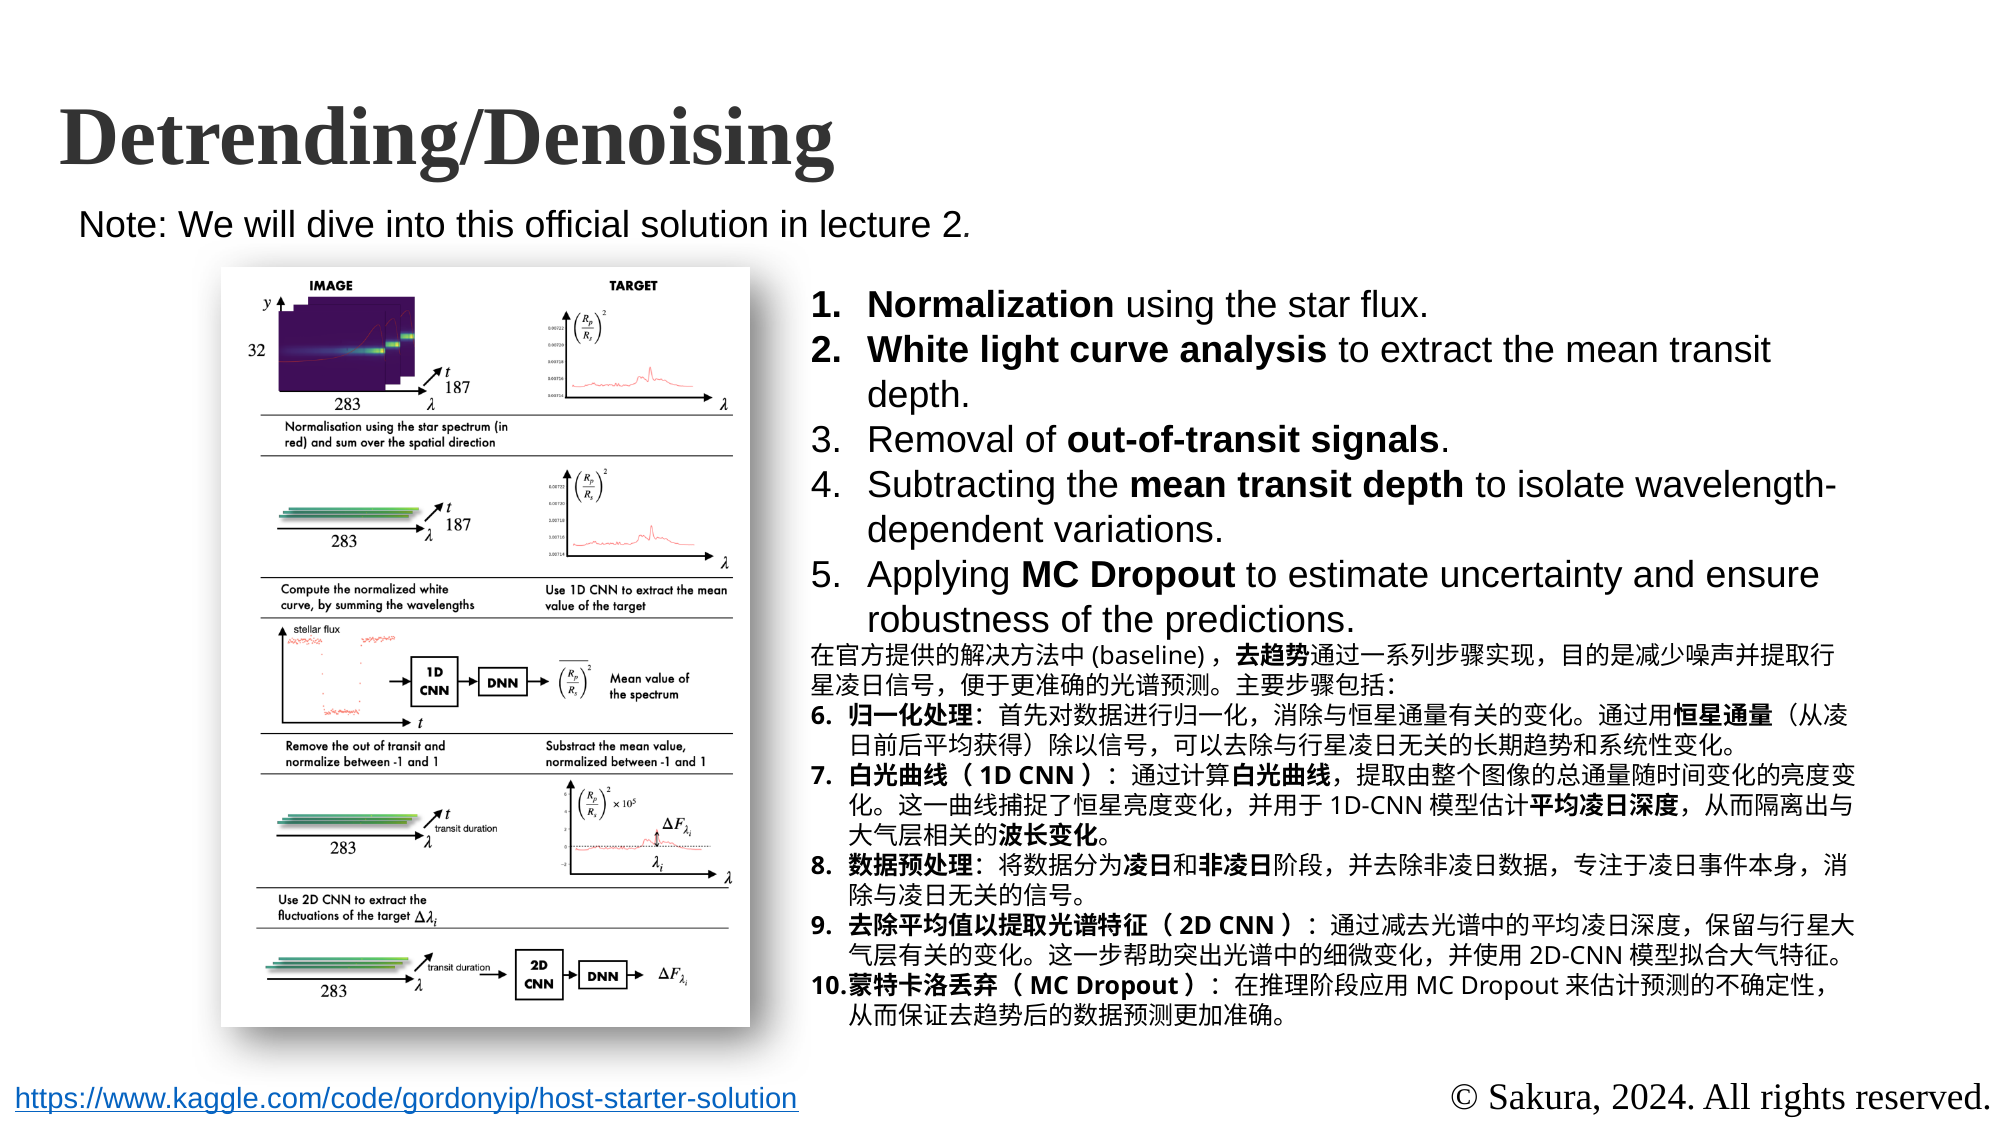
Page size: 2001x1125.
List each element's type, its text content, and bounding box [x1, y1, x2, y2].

text_box © Sakura, 2024. All rights reserved. [1435, 1064, 2000, 1125]
text_box https://www.kaggle.com/code/gordonyip/host-starter-solution [0, 1072, 1129, 1125]
picture [221, 267, 750, 1027]
text_box Detrending/Denoising [44, 73, 1028, 189]
text_box Note: We will dive into this official solution in lecture 2. [63, 193, 1014, 253]
text_box Normalization using the star flux. White light curve analysis to extract the mean transit depth. Removal of out-of-transit signals. Subtracting the mean transit depth to isolate wavelength-dependent variations. Applying MC Dropout to estimate uncertainty and ensure robustness of the predictions. 在官方提供的解决方法中(baseline)，去趋势通过一系列步骤实现，目的是减少噪声并提取行星凌日信号，便于更准确的光谱预测。主要步骤包括： 归一化处理：首先对数据进行归一化，消除与恒星通量有关的变化。通过用恒星通量（从凌日前后平均获得）除以信号，可以去除与行星凌日无关的长期趋势和系统性变化。 白光曲线（1D CNN）：通过计算白光曲线，提取由整个图像的总通量随时间变化的亮度变化。这一曲线捕捉了恒星亮度变化，并用于1D-CNN模型估计平均凌日深度，从而隔离出与大气层相关的波长变化。 数据预处理：将数据分为凌日和非凌日阶段，并去除非凌日数据，专注于凌日事件本身，消除与凌日无关的信号。 去除平均值以提取光谱特征（2D CNN）：通过减去光谱中的平均凌日深度，保留与行星大气层有关的变化。这一步帮助突出光谱中的细微变化，并使用2D-CNN模型拟合大气特征。 蒙特卡洛丢弃（MC Dropout）：在推理阶段应用MC Dropout来估计预测的不确定性，从而保证去趋势后的数据预测更加准确。 [795, 272, 1876, 1082]
